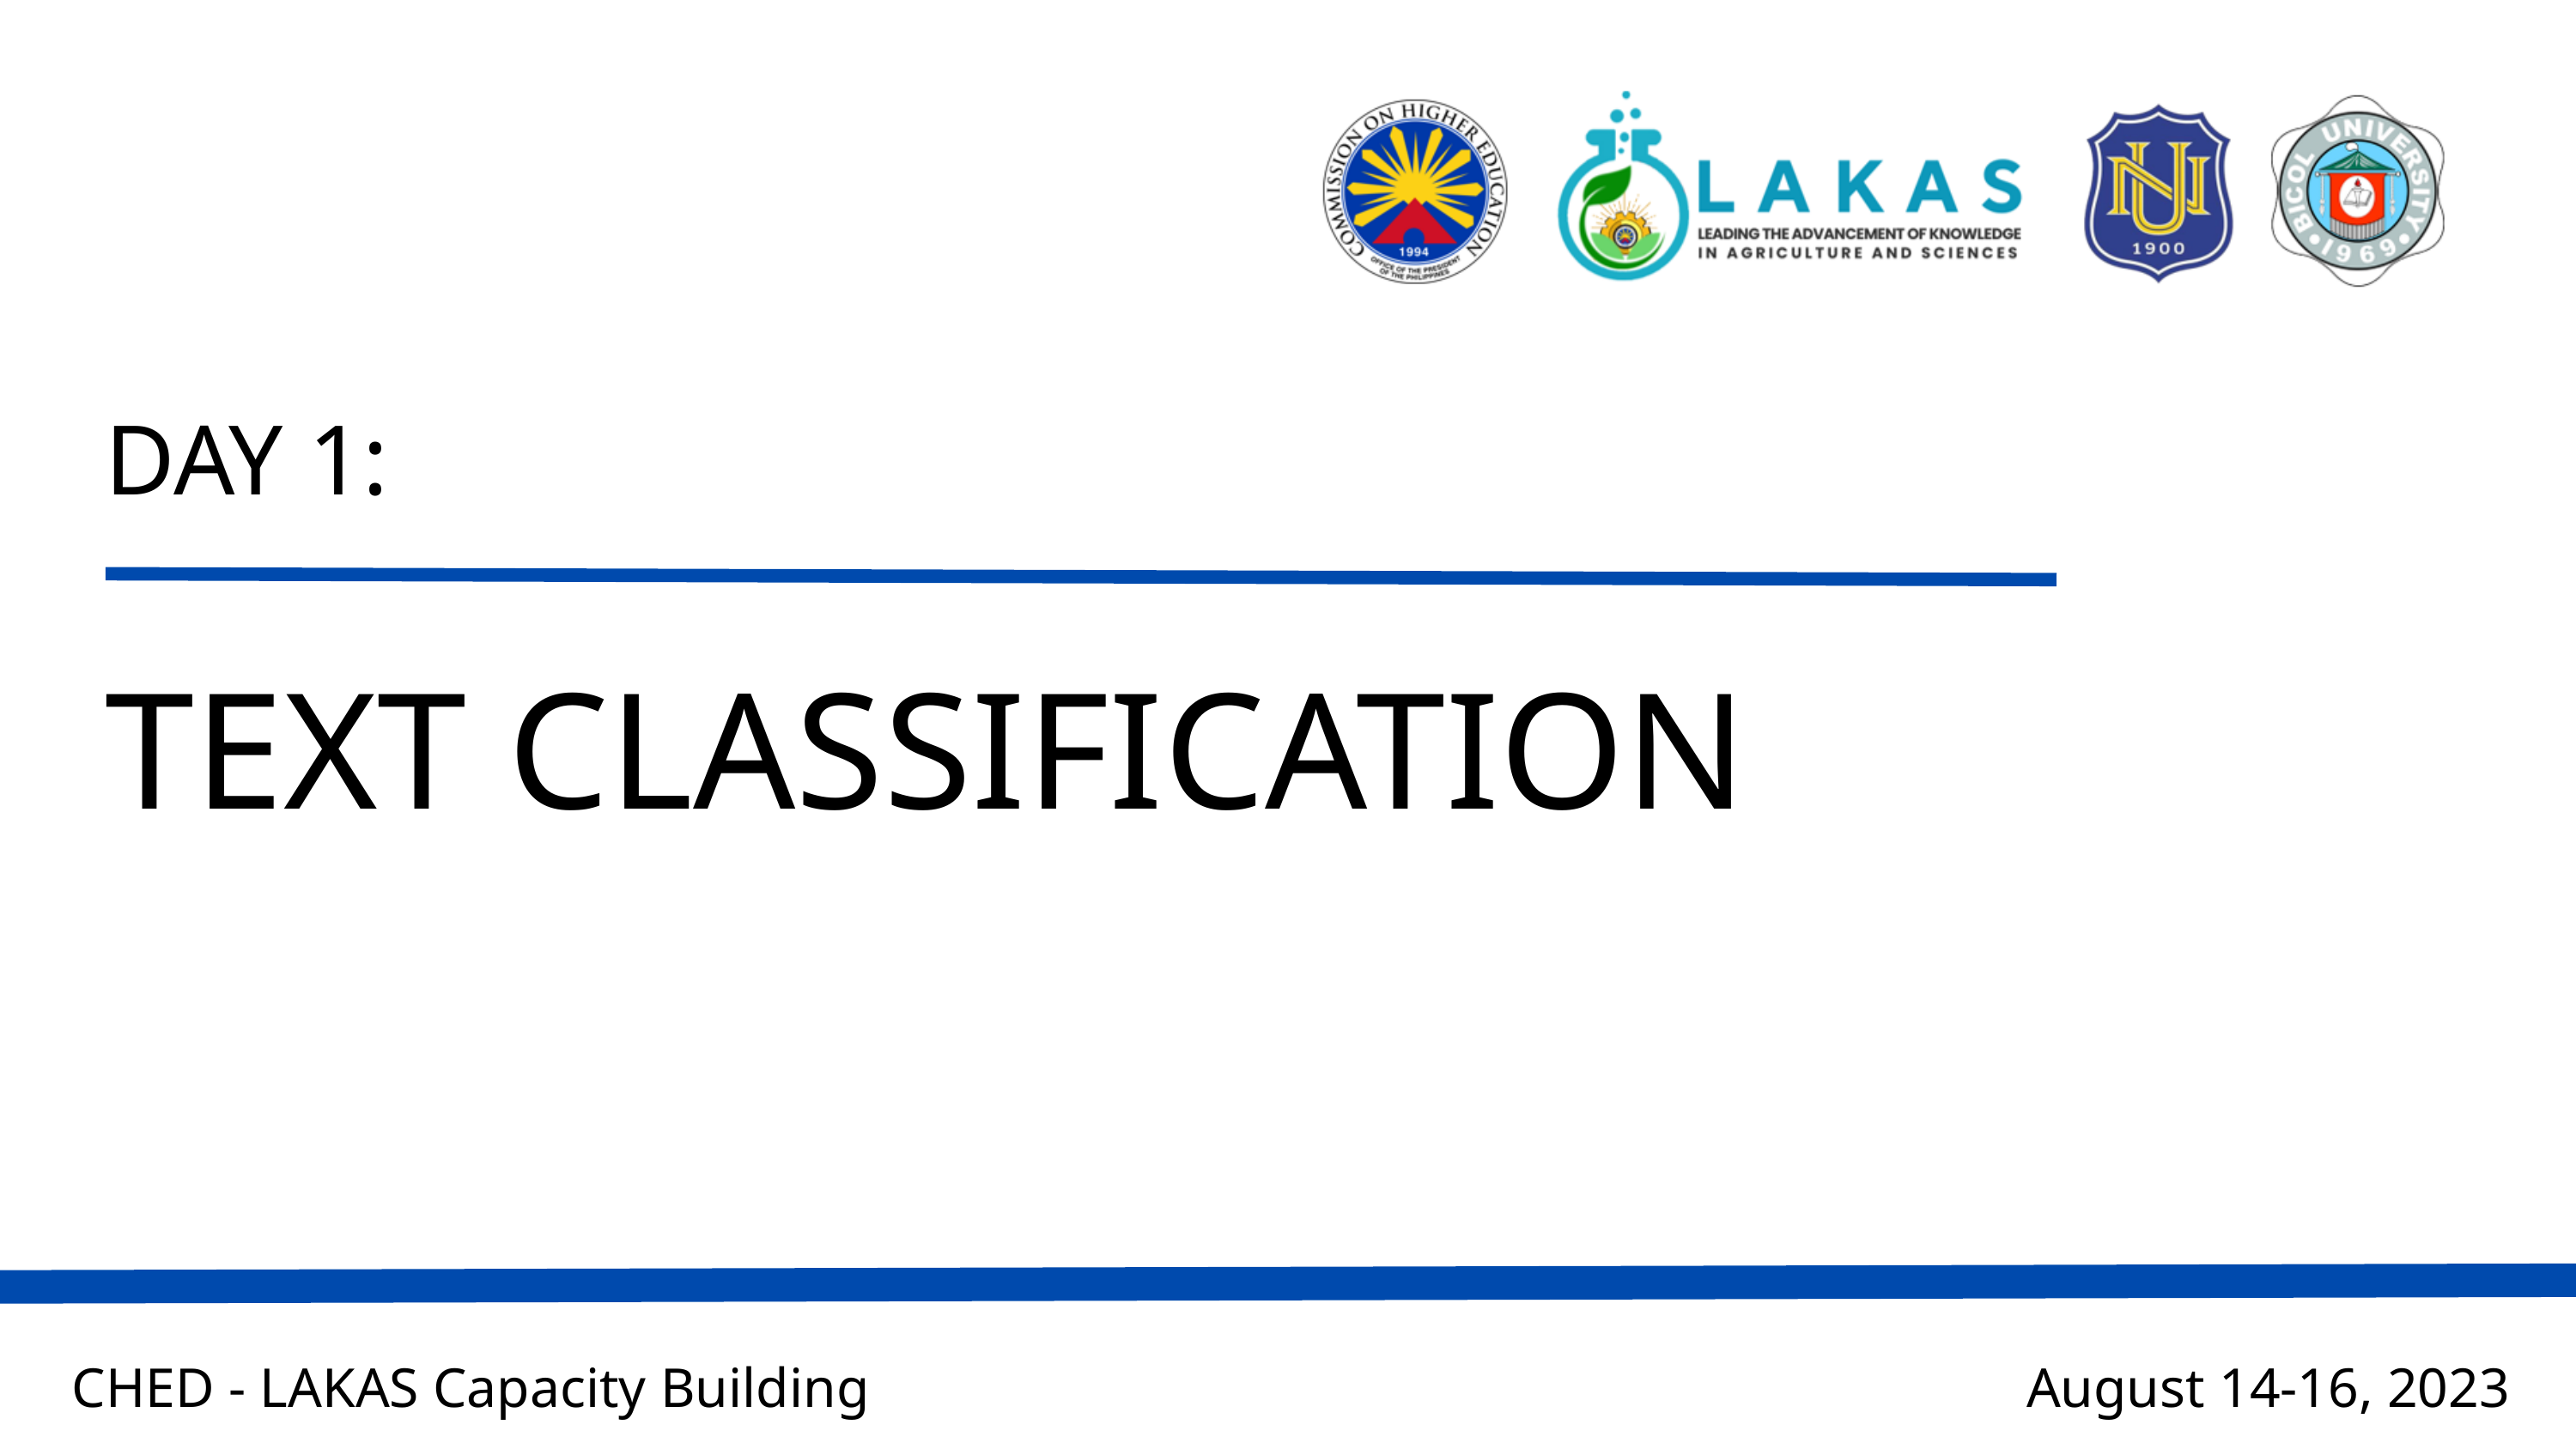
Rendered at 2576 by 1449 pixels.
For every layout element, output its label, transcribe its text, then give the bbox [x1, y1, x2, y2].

text_box [1285, 77, 2511, 304]
text_box August 14-16, 2023 [1327, 1343, 2511, 1418]
text_box DAY 1: [105, 379, 408, 514]
text_box TEXT CLASSIFICATION [105, 616, 2318, 841]
text_box CHED - LAKAS Capacity Building [71, 1343, 1255, 1418]
